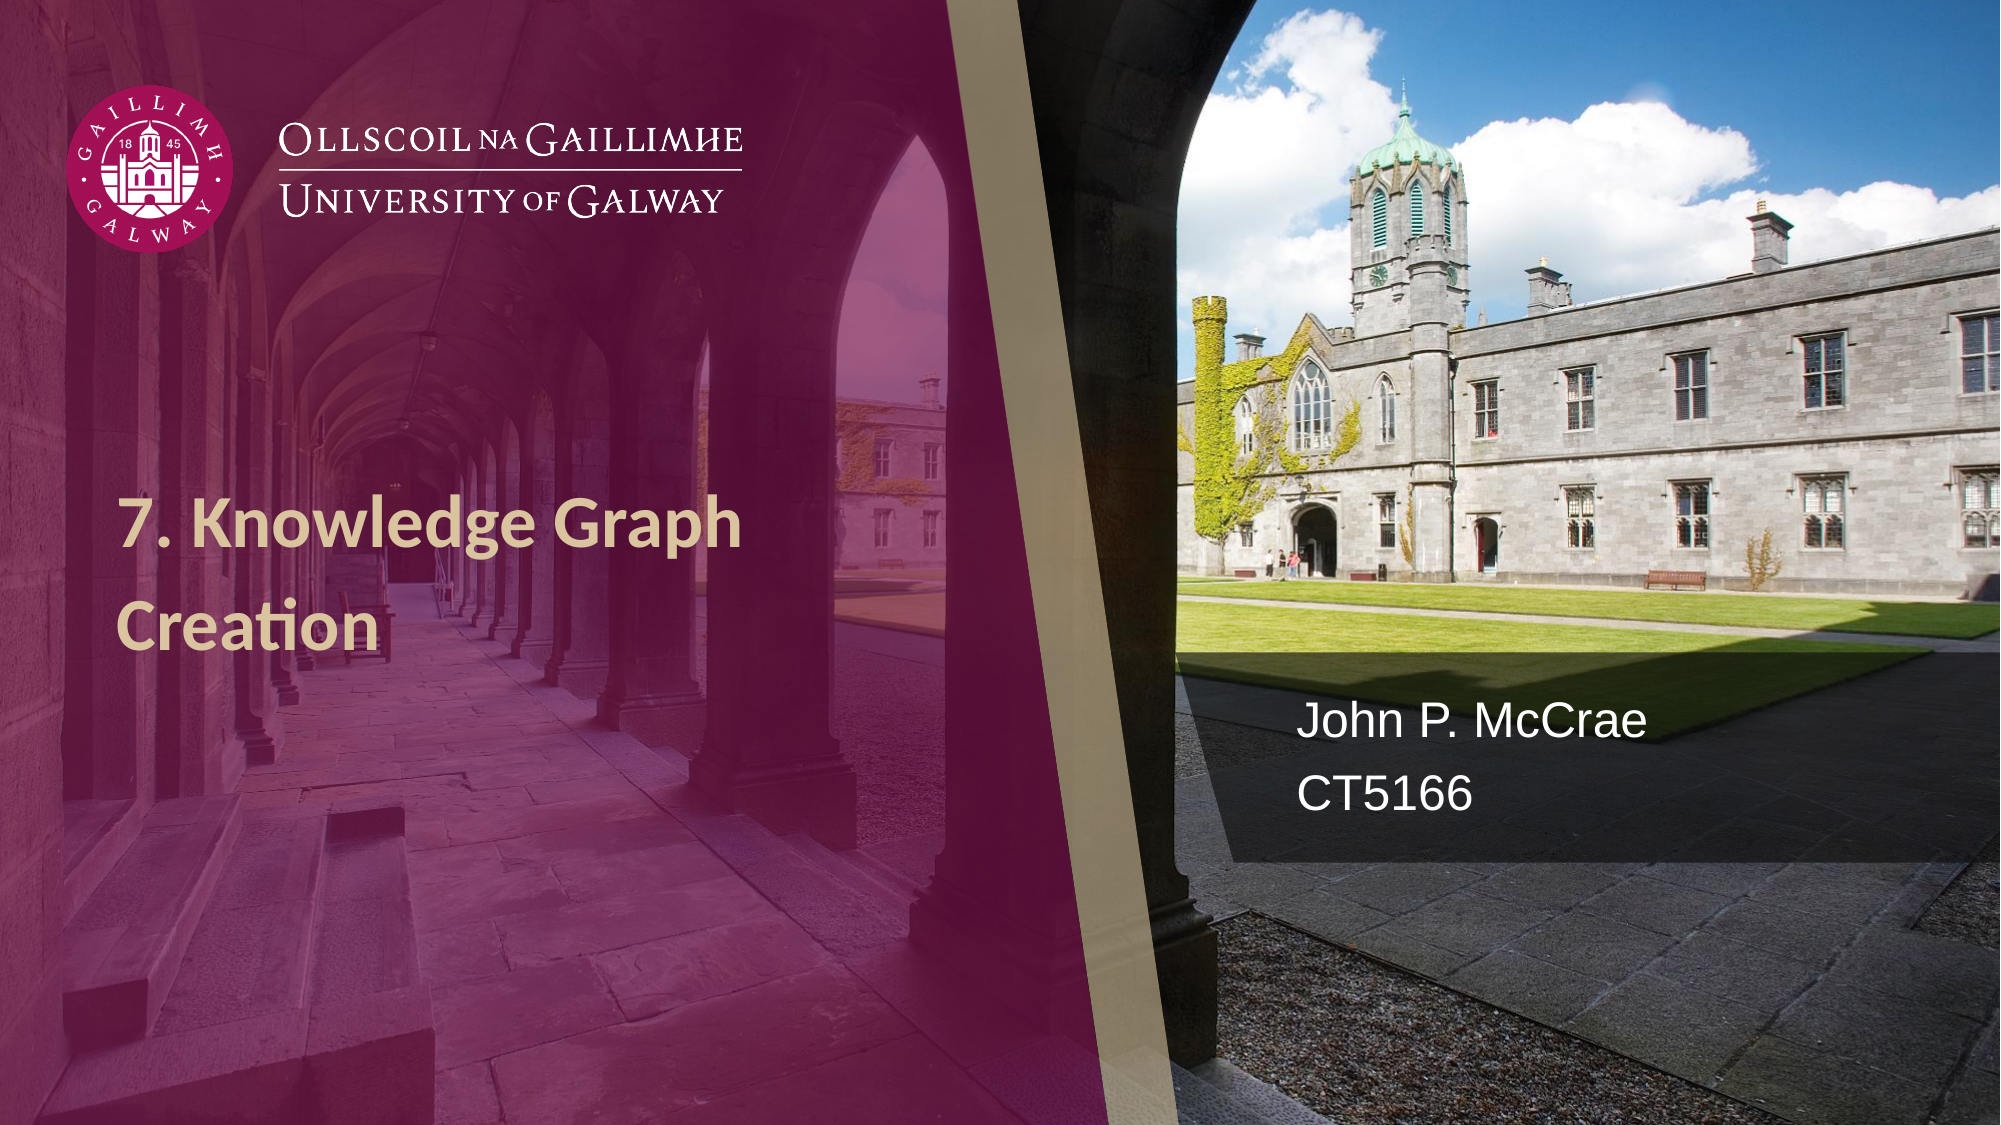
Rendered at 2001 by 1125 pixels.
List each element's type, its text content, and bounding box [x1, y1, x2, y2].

picture [66, 85, 742, 253]
picture [1018, 0, 2000, 1125]
subtitle John P. McCrae CT5166 [1272, 660, 1991, 847]
title 7. Knowledge Graph Creation [101, 441, 1000, 684]
